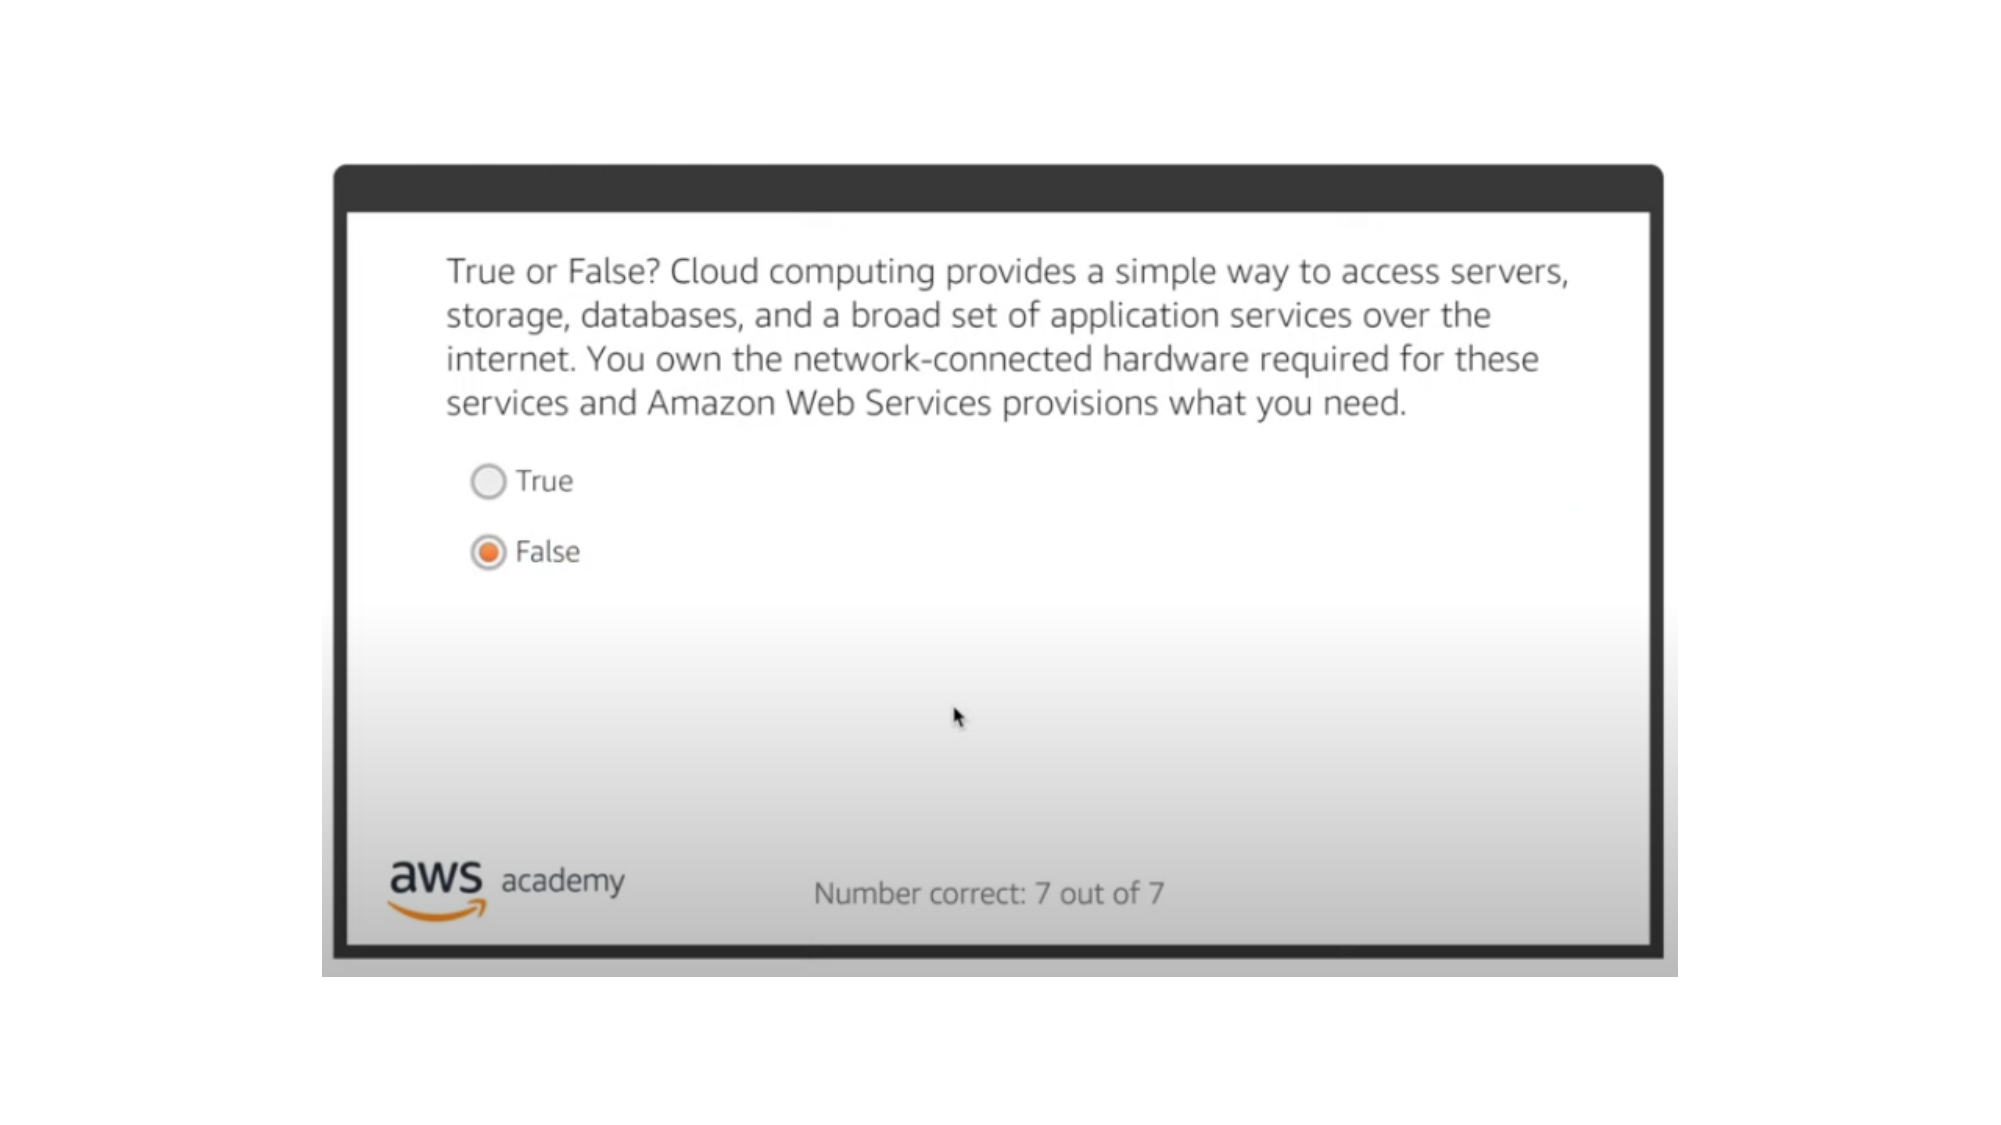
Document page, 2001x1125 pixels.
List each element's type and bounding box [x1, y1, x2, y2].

picture [322, 148, 1678, 977]
